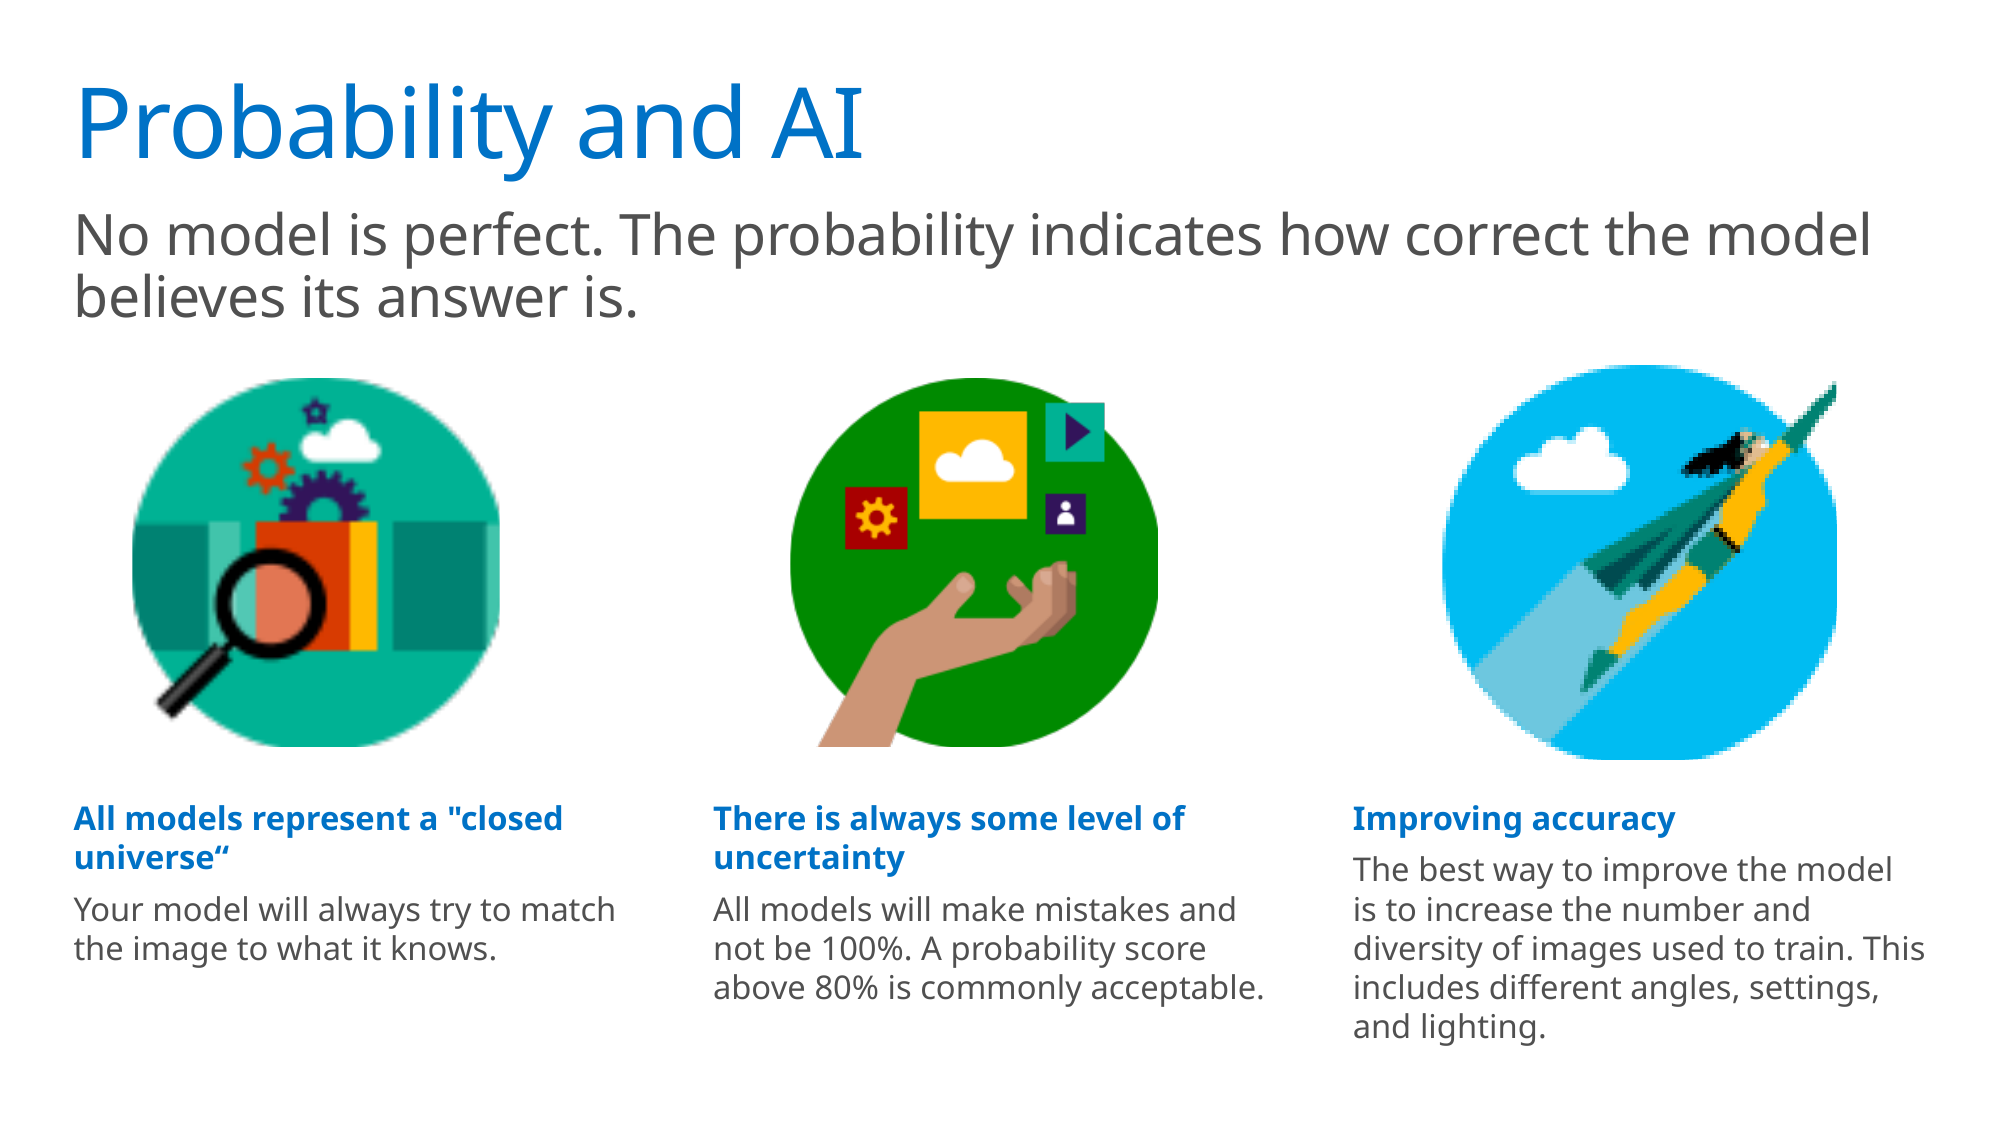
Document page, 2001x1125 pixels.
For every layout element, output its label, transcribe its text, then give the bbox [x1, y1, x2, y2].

text_box There is always some level of uncertainty All models will make mistakes and not be 100%. A probability score above 80% is commonly acceptable. [698, 783, 1302, 1033]
text_box Improving accuracy The best way to improve the model is to increase the number and diversity of images used to train. This includes different angles, settings, and lighting. [1338, 783, 1942, 1033]
title Probability and AI [58, 58, 1942, 191]
picture [1703, 609, 1838, 760]
picture [1514, 424, 1629, 494]
picture [1442, 365, 1629, 552]
text_box All models represent a "closed universe“ Your model will always try to match the image to what it knows. [58, 783, 662, 1033]
list No model is perfect. The probability indicates how correct the model believes its answer is. [58, 191, 1942, 324]
picture [1442, 365, 1838, 760]
picture [132, 378, 500, 747]
picture [790, 378, 1159, 747]
